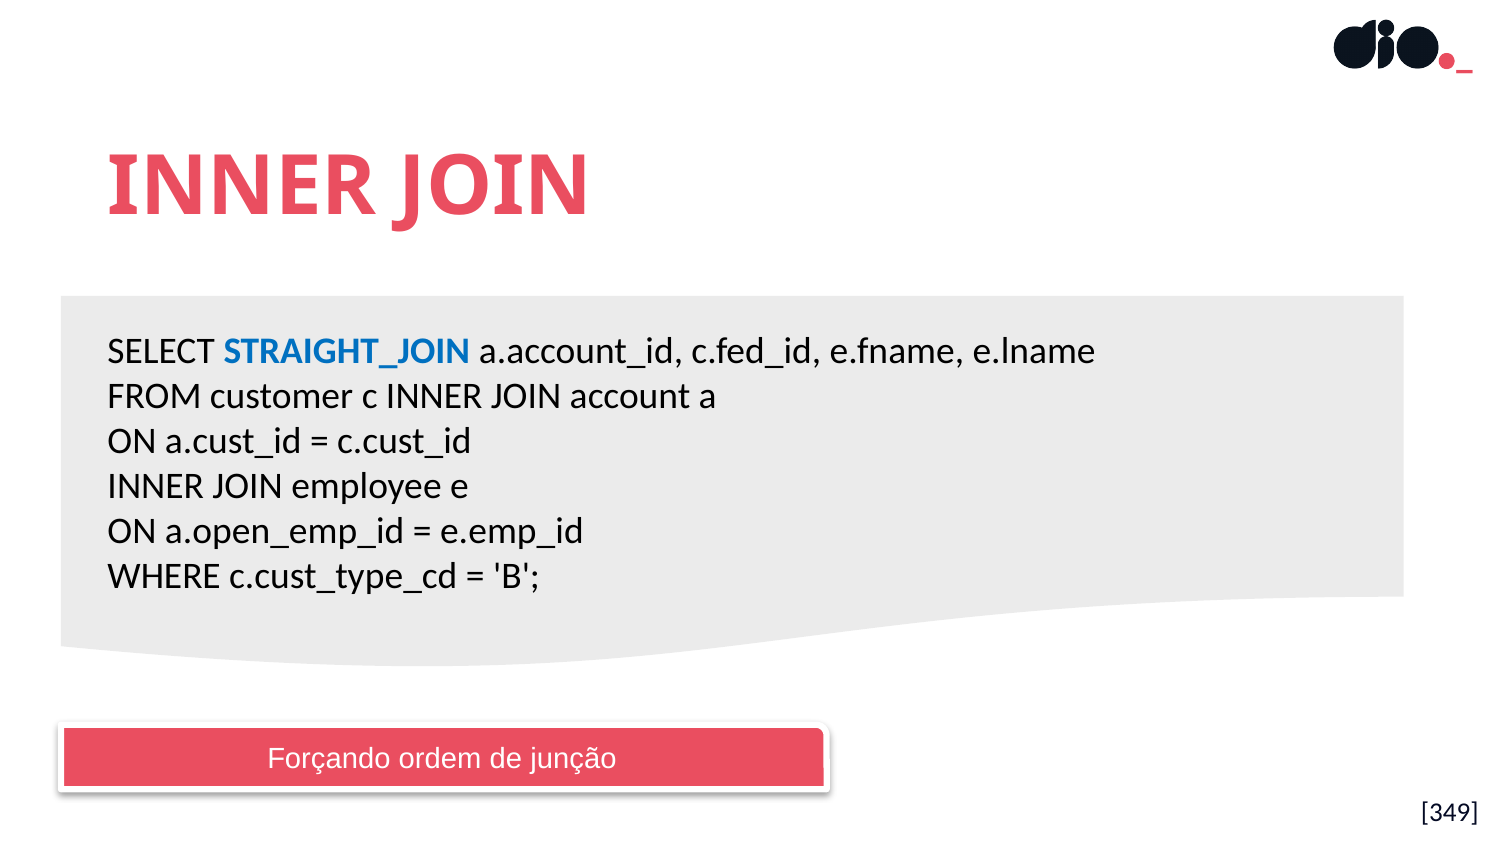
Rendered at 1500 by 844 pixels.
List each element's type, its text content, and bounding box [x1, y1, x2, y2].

text_box INNER JOIN [92, 104, 1395, 243]
text_box Forçando ordem de junção [57, 721, 830, 793]
slide_number [349] [1403, 779, 1494, 844]
picture [1333, 19, 1473, 74]
text_box [60, 295, 1404, 667]
text_box SELECT STRAIGHT_JOIN a.account_id, c.fed_id, e.fname, e.lname FROM customer c INNER JOIN account a ON a.cust_id = c.cust_id INNER JOIN employee e ON a.open_emp_id = e.emp_id WHERE c.cust_type_cd = 'B'; [92, 318, 1179, 604]
